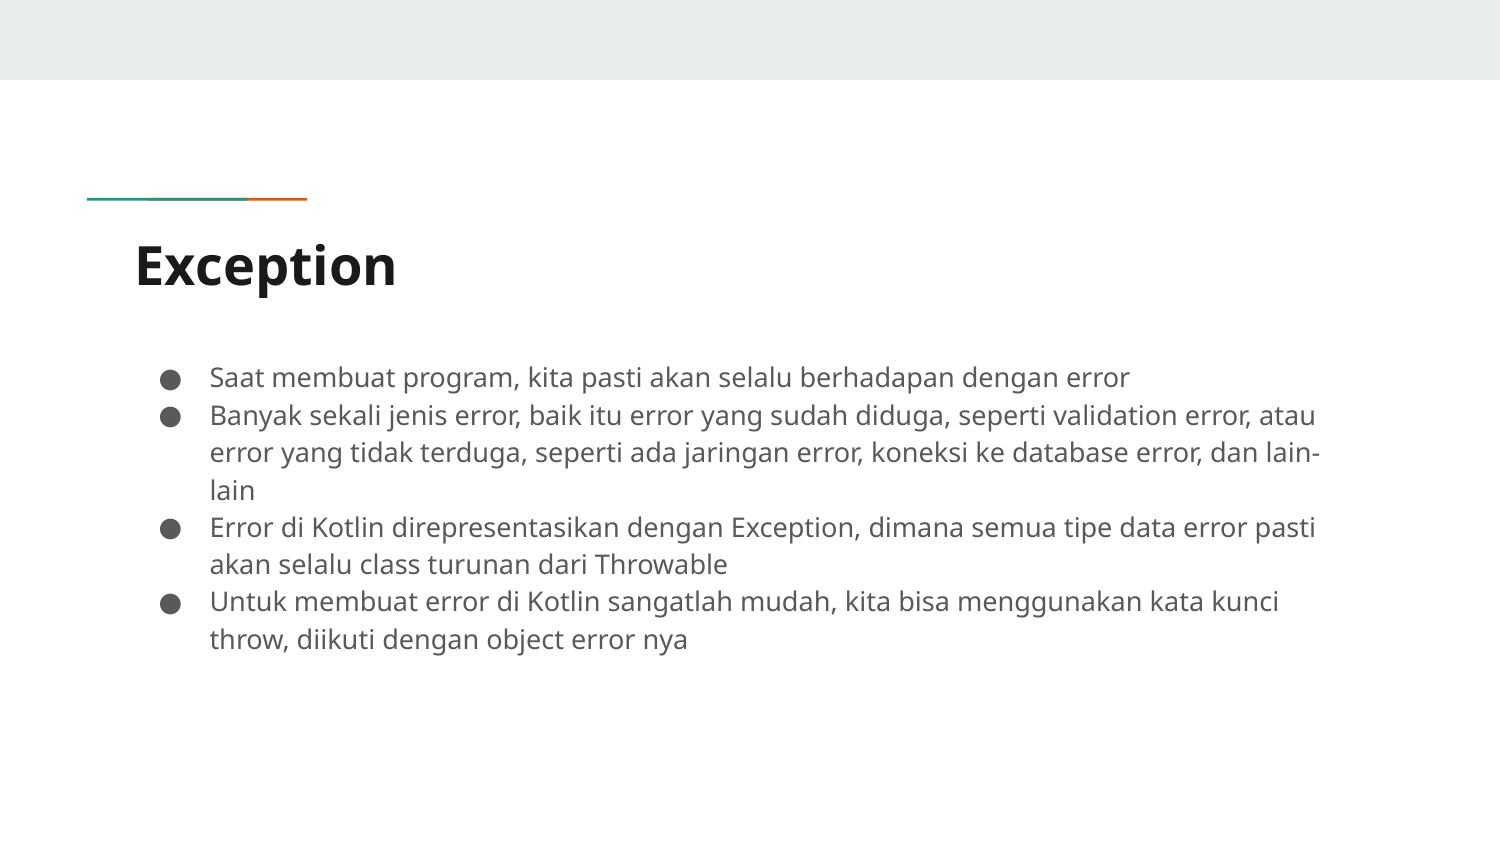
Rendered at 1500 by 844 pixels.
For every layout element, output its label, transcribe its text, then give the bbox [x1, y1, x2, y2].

title Exception [119, 216, 1381, 305]
list Saat membuat program, kita pasti akan selalu berhadapan dengan error Banyak sekali jenis error, baik itu error yang sudah diduga, seperti validation error, atau error yang tidak terduga, seperti ada jaringan error, koneksi ke database error, dan lain-lain Error di Kotlin direpresentasikan dengan Exception, dimana semua tipe data error pasti akan selalu class turunan dari Throwable Untuk membuat error di Kotlin sangatlah mudah, kita bisa menggunakan kata kunci throw, diikuti dengan object error nya [119, 341, 1381, 712]
